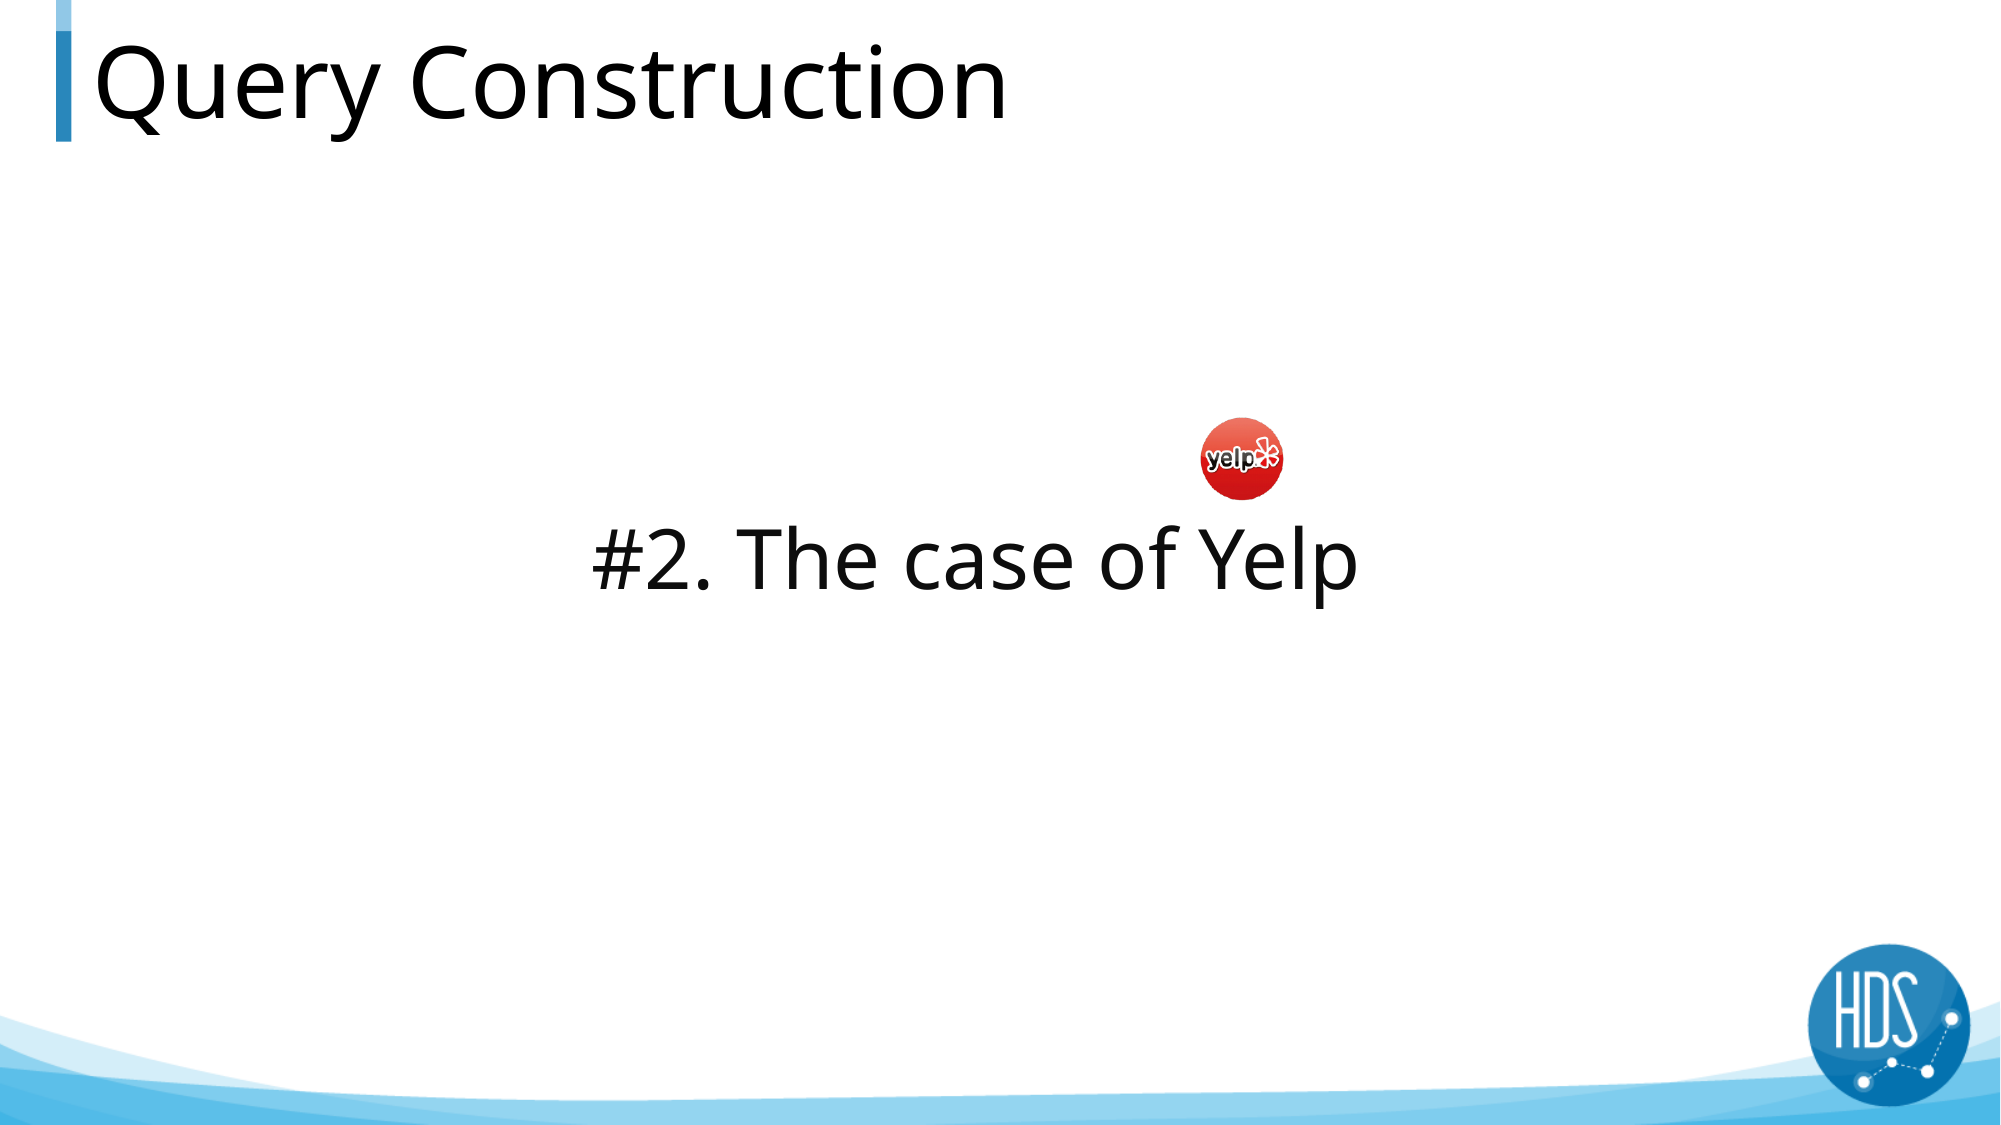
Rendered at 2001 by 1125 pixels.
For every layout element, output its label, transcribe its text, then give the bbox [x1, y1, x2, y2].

title Query Construction [77, 31, 1977, 142]
text_box #2. The case of Yelp [109, 498, 1844, 614]
text_box [55, 0, 72, 32]
text_box [55, 32, 72, 143]
picture [0, 0, 2001, 1125]
